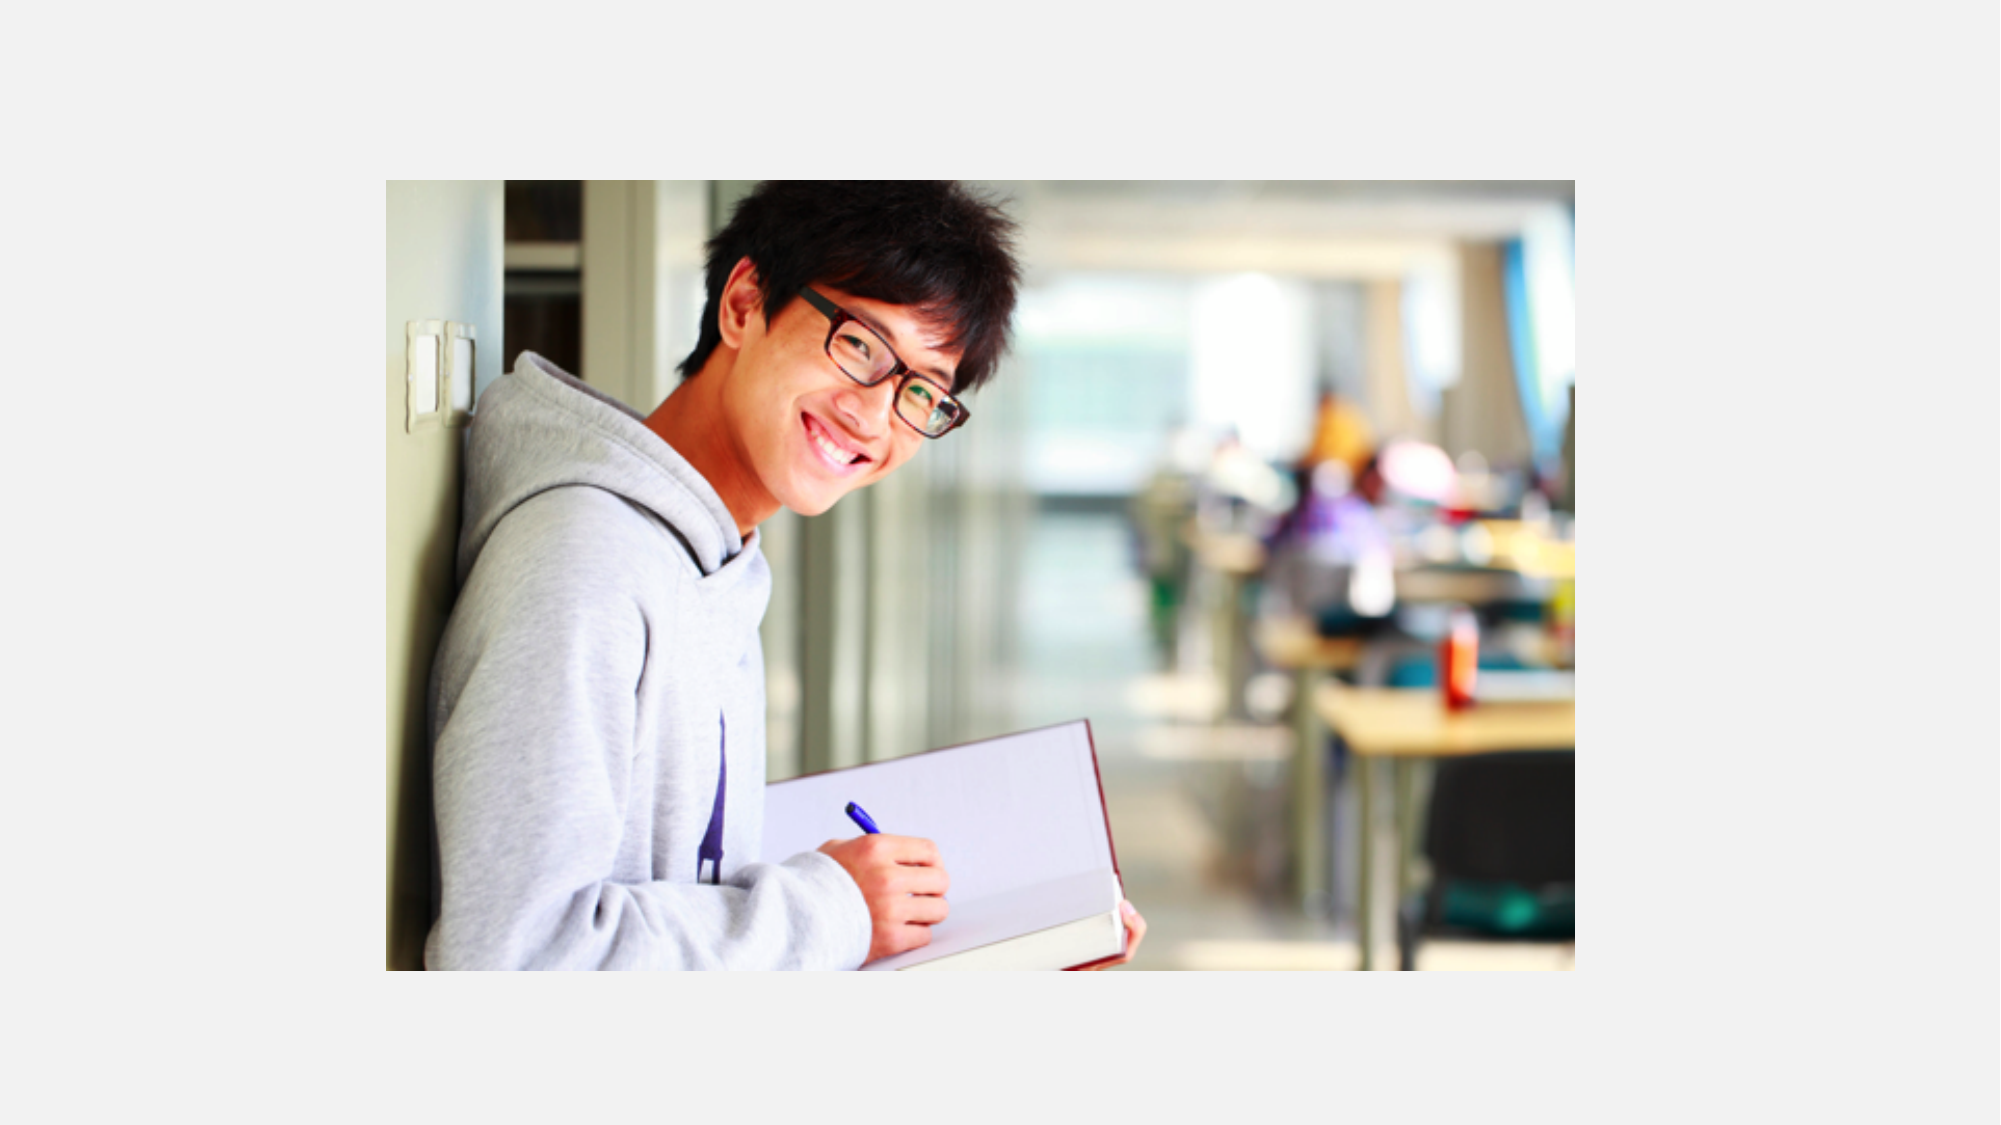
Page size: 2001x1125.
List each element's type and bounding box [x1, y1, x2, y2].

list [386, 180, 1575, 971]
